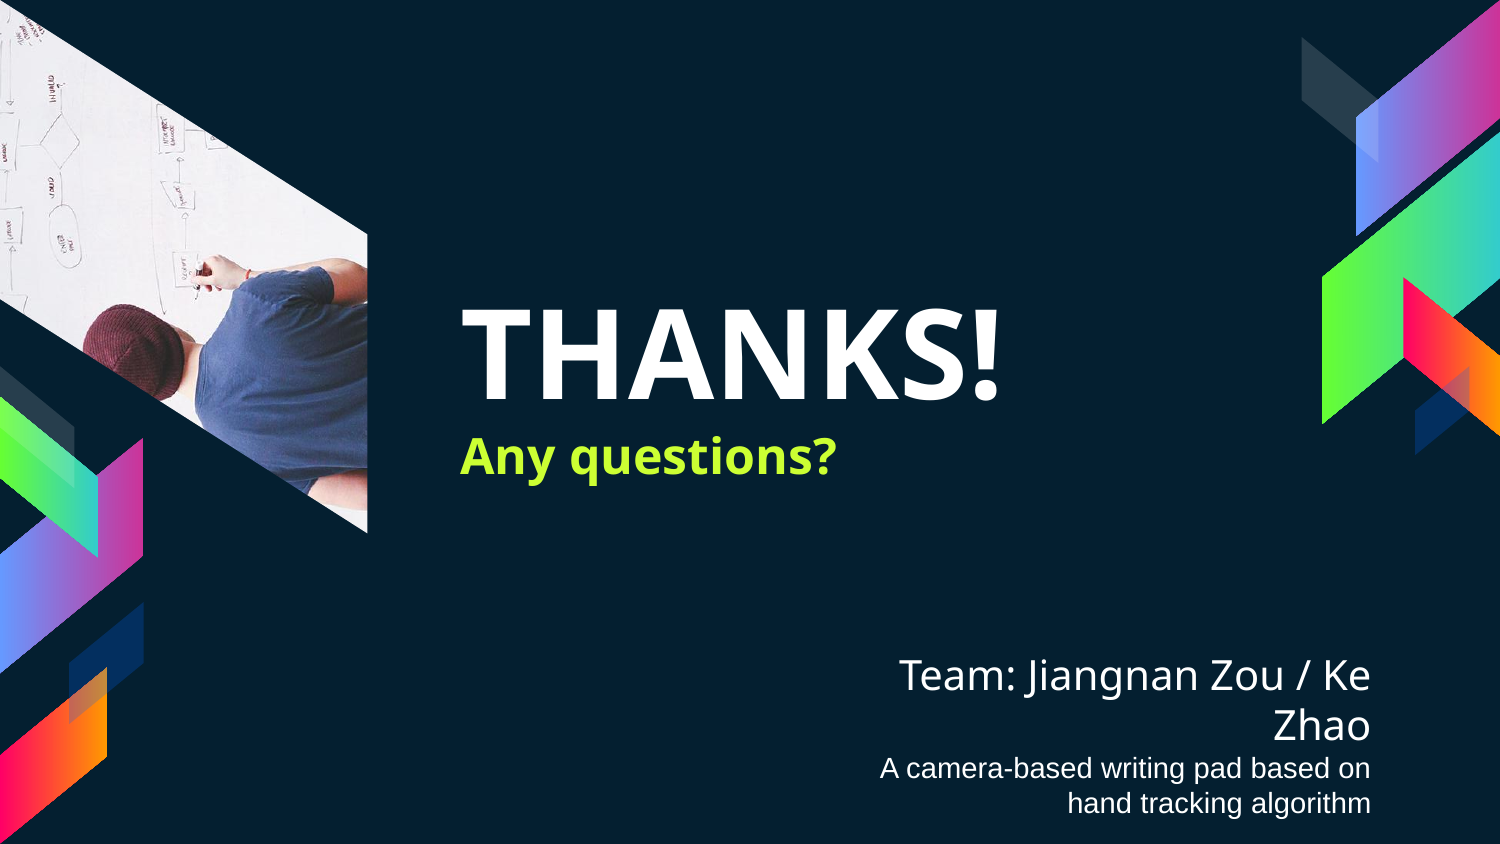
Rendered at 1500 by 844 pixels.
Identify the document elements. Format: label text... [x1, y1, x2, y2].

subtitle Any questions? [445, 409, 1256, 504]
title THANKS! [455, 249, 1051, 409]
picture [0, 0, 451, 534]
text_box Team: Jiangnan Zou / Ke Zhao A camera-based writing pad based on hand tracking algorithm [811, 641, 1387, 827]
